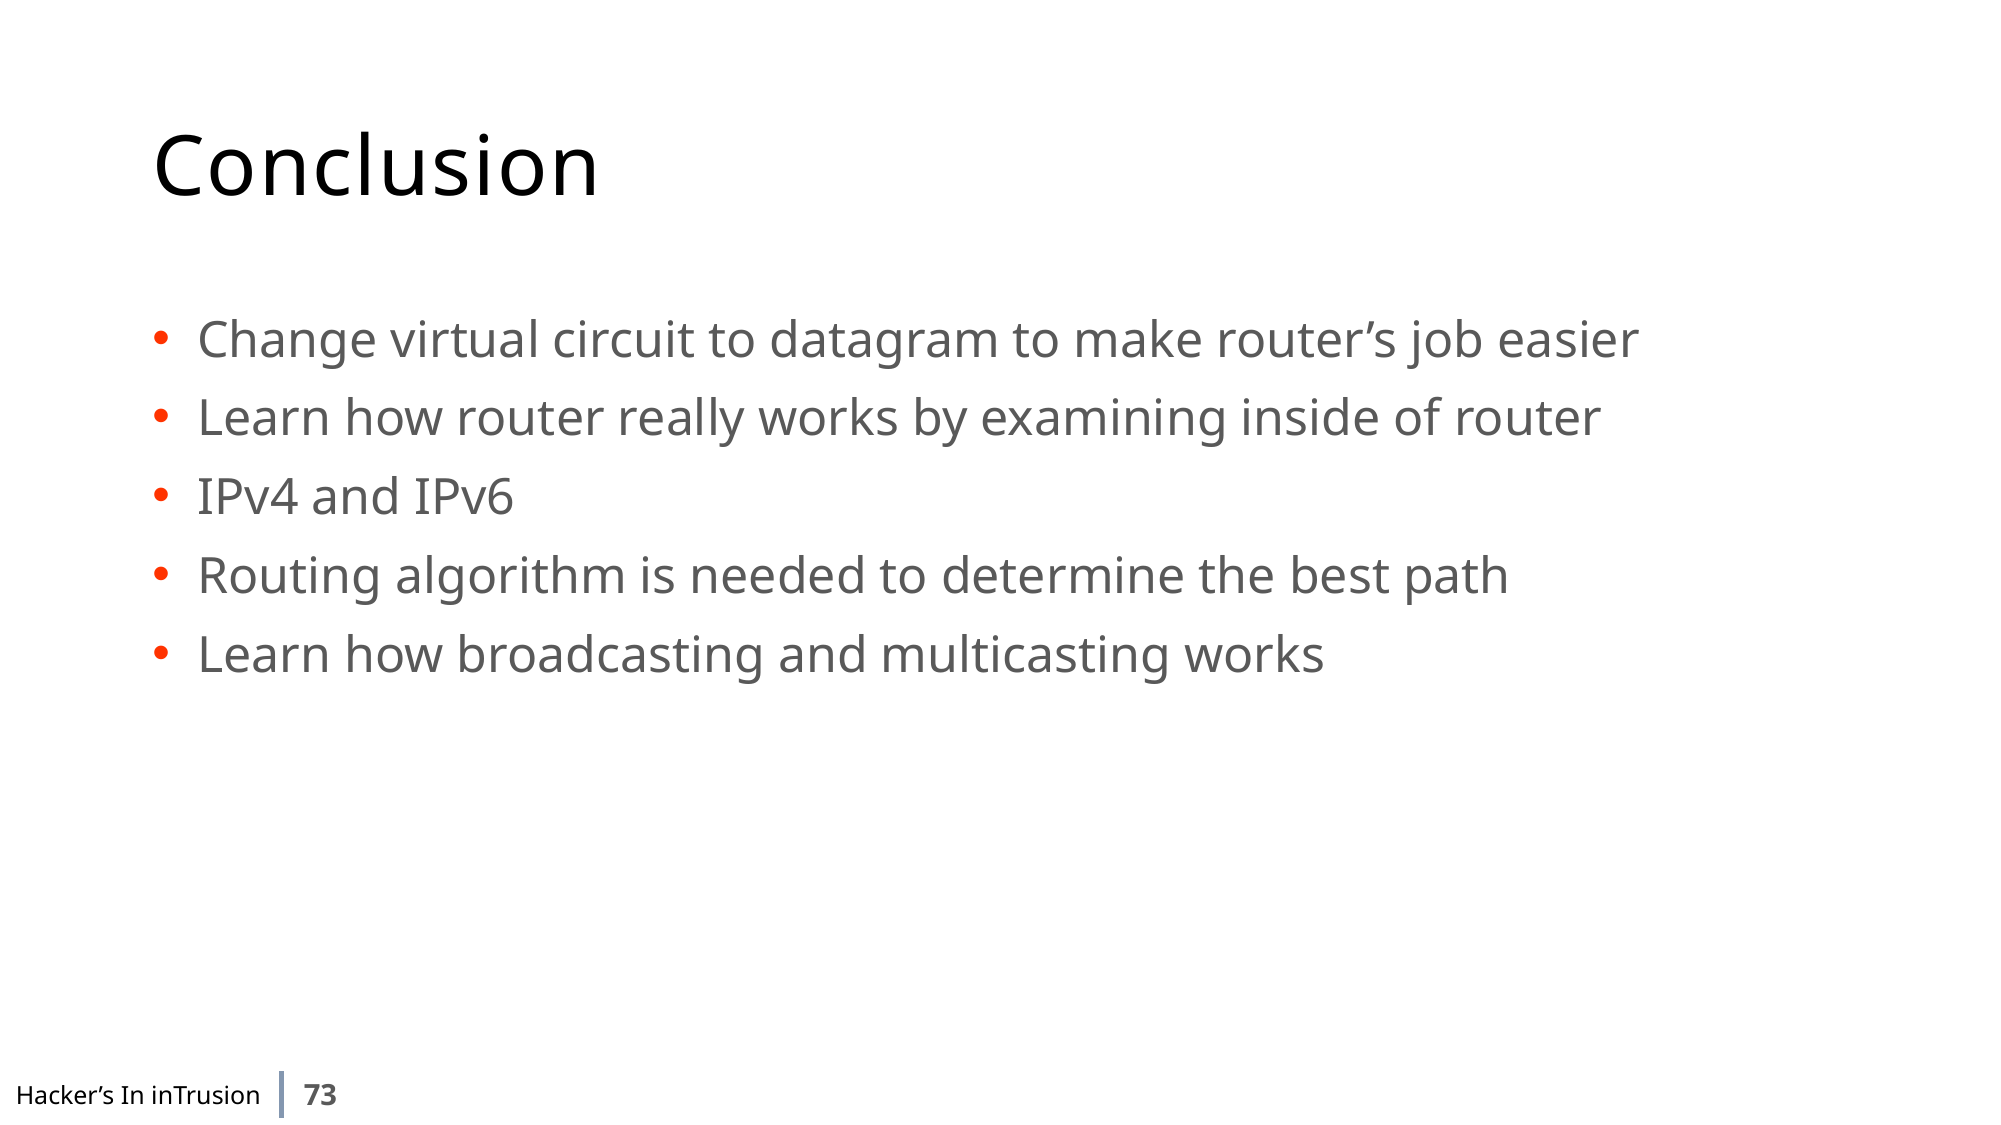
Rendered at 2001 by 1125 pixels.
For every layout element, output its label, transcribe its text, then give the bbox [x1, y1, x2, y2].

title Conclusion [137, 59, 1863, 278]
list Change virtual circuit to datagram to make router’s job easier Learn how router really works by examining inside of router IPv4 and IPv6 Routing algorithm is needed to determine the best path Learn how broadcasting and multicasting works [137, 299, 1863, 1061]
